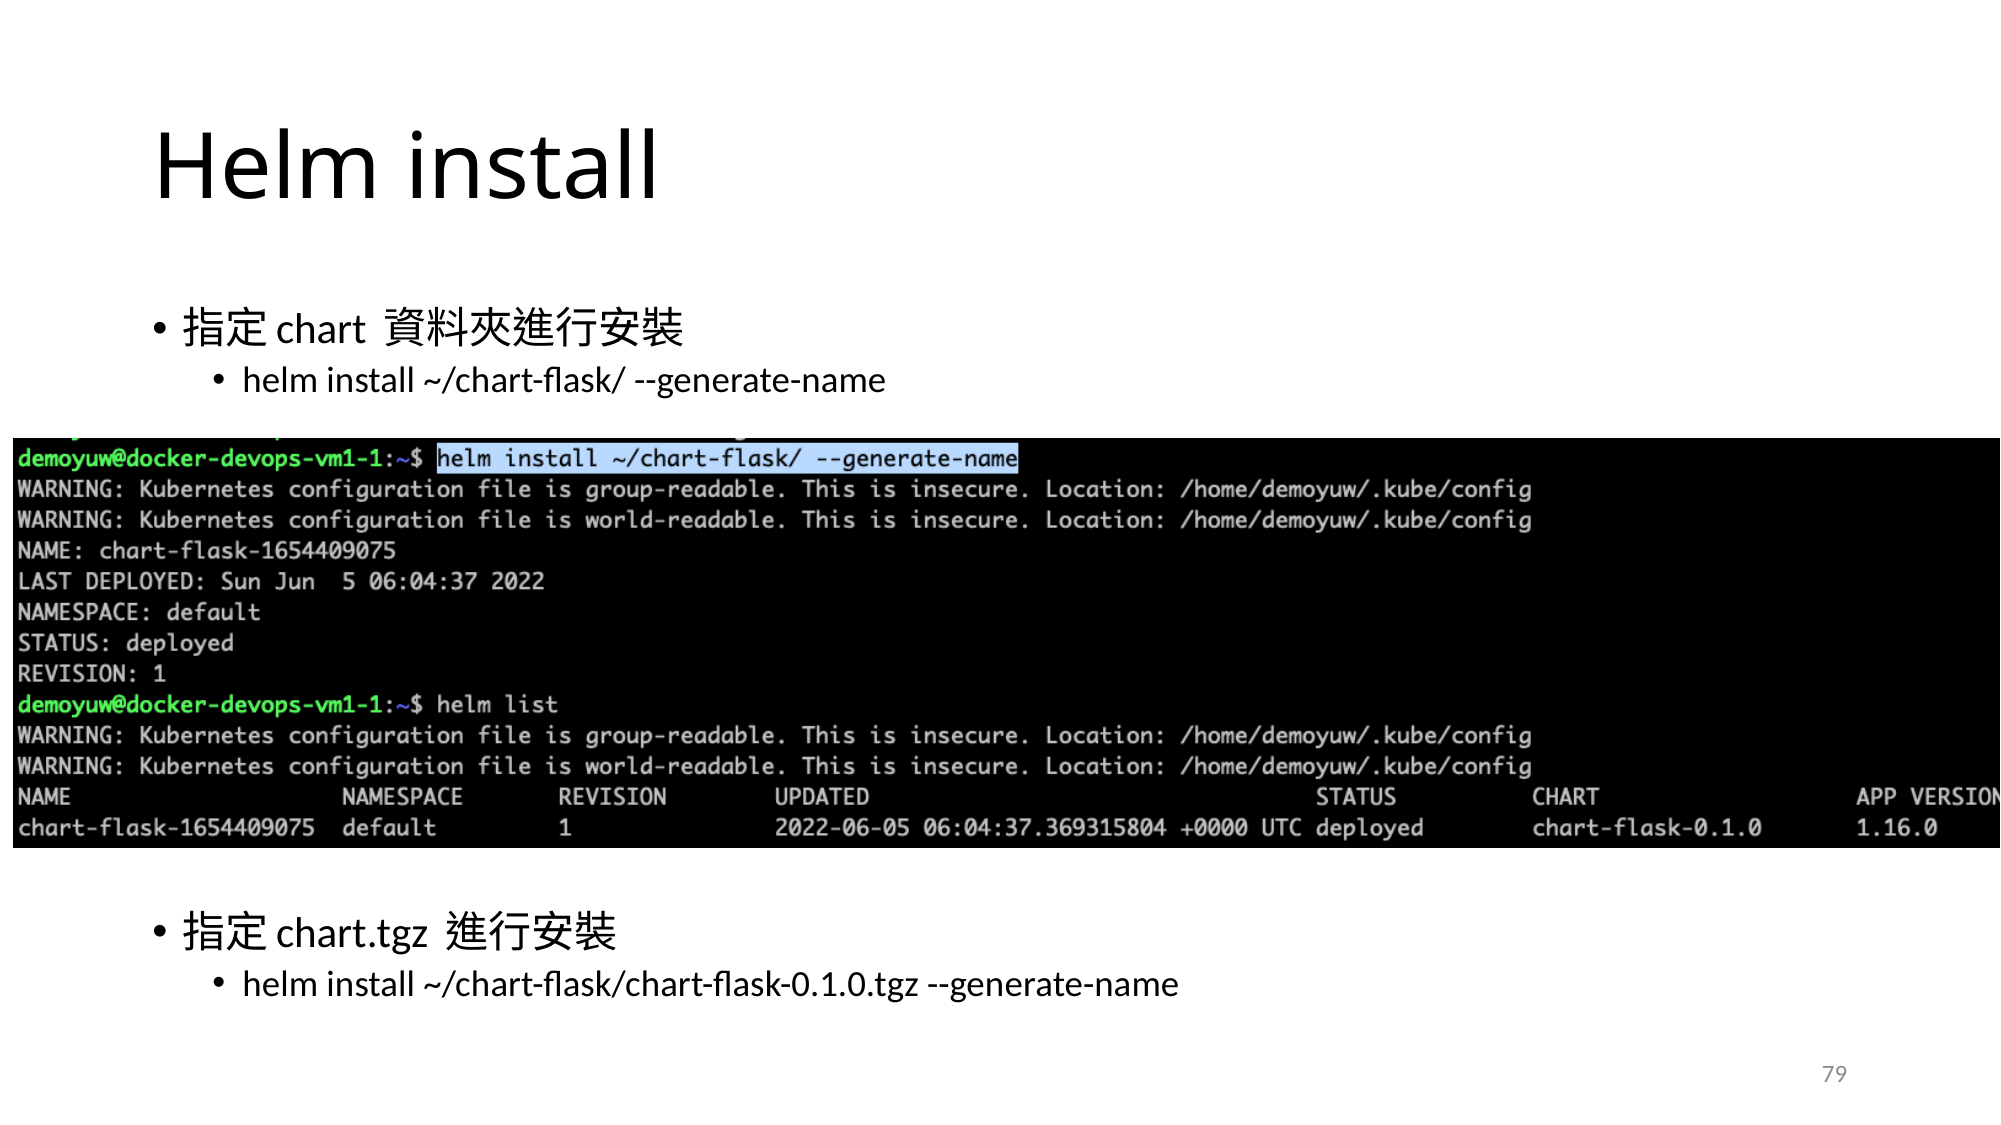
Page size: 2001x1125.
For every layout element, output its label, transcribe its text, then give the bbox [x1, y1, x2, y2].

list 指定chart 資料夾進行安裝 helm install ~/chart-flask/ --generate-name 指定chart.tgz 進行安裝 helm install ~/chart-flask/chart-flask-0.1.0.tgz --generate-name [137, 299, 1863, 438]
slide_number 79 [1412, 1042, 1863, 1103]
title Helm install [137, 59, 1863, 278]
picture [13, 438, 2000, 848]
list 指定chart 資料夾進行安裝 helm install ~/chart-flask/ --generate-name 指定chart.tgz 進行安裝 helm install ~/chart-flask/chart-flask-0.1.0.tgz --generate-name [137, 848, 1863, 1014]
